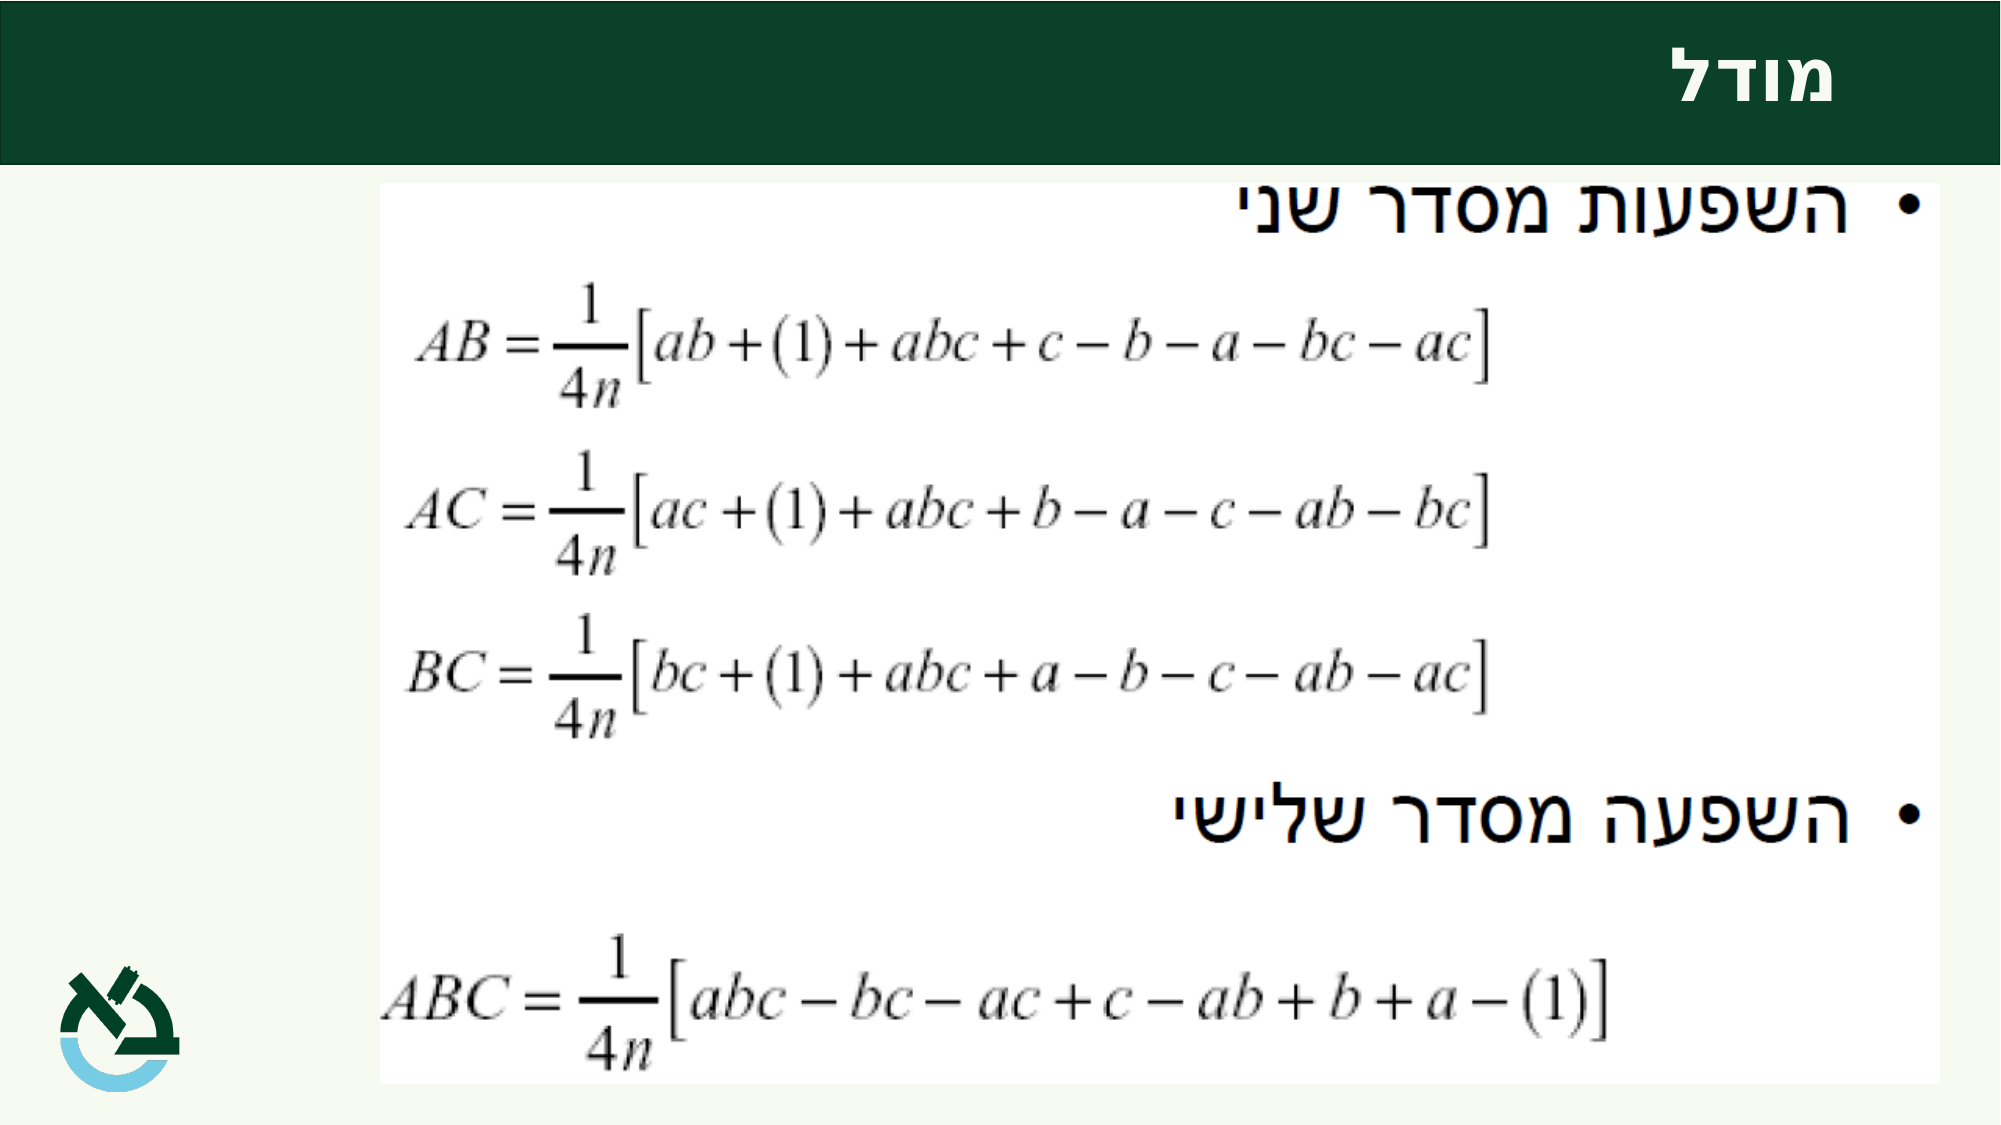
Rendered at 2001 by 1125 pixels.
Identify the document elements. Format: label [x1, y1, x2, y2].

picture [380, 183, 1940, 1084]
